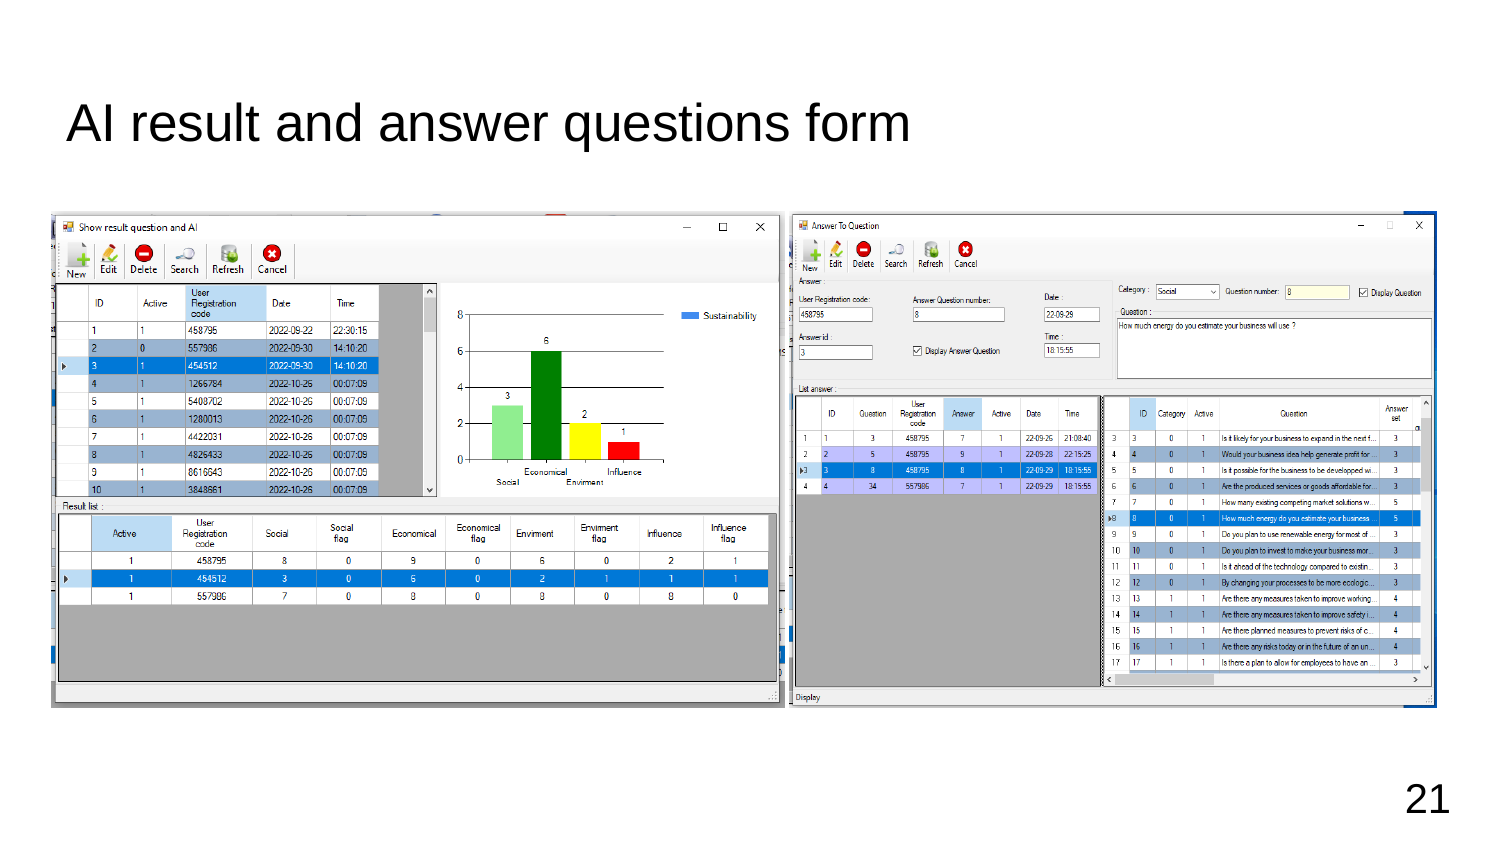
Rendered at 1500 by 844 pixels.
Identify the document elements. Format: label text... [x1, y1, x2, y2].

picture [788, 211, 1437, 709]
title AI result and answer questions form [51, 72, 1449, 167]
slide_number ‹#› [1389, 764, 1480, 830]
picture [50, 211, 785, 709]
